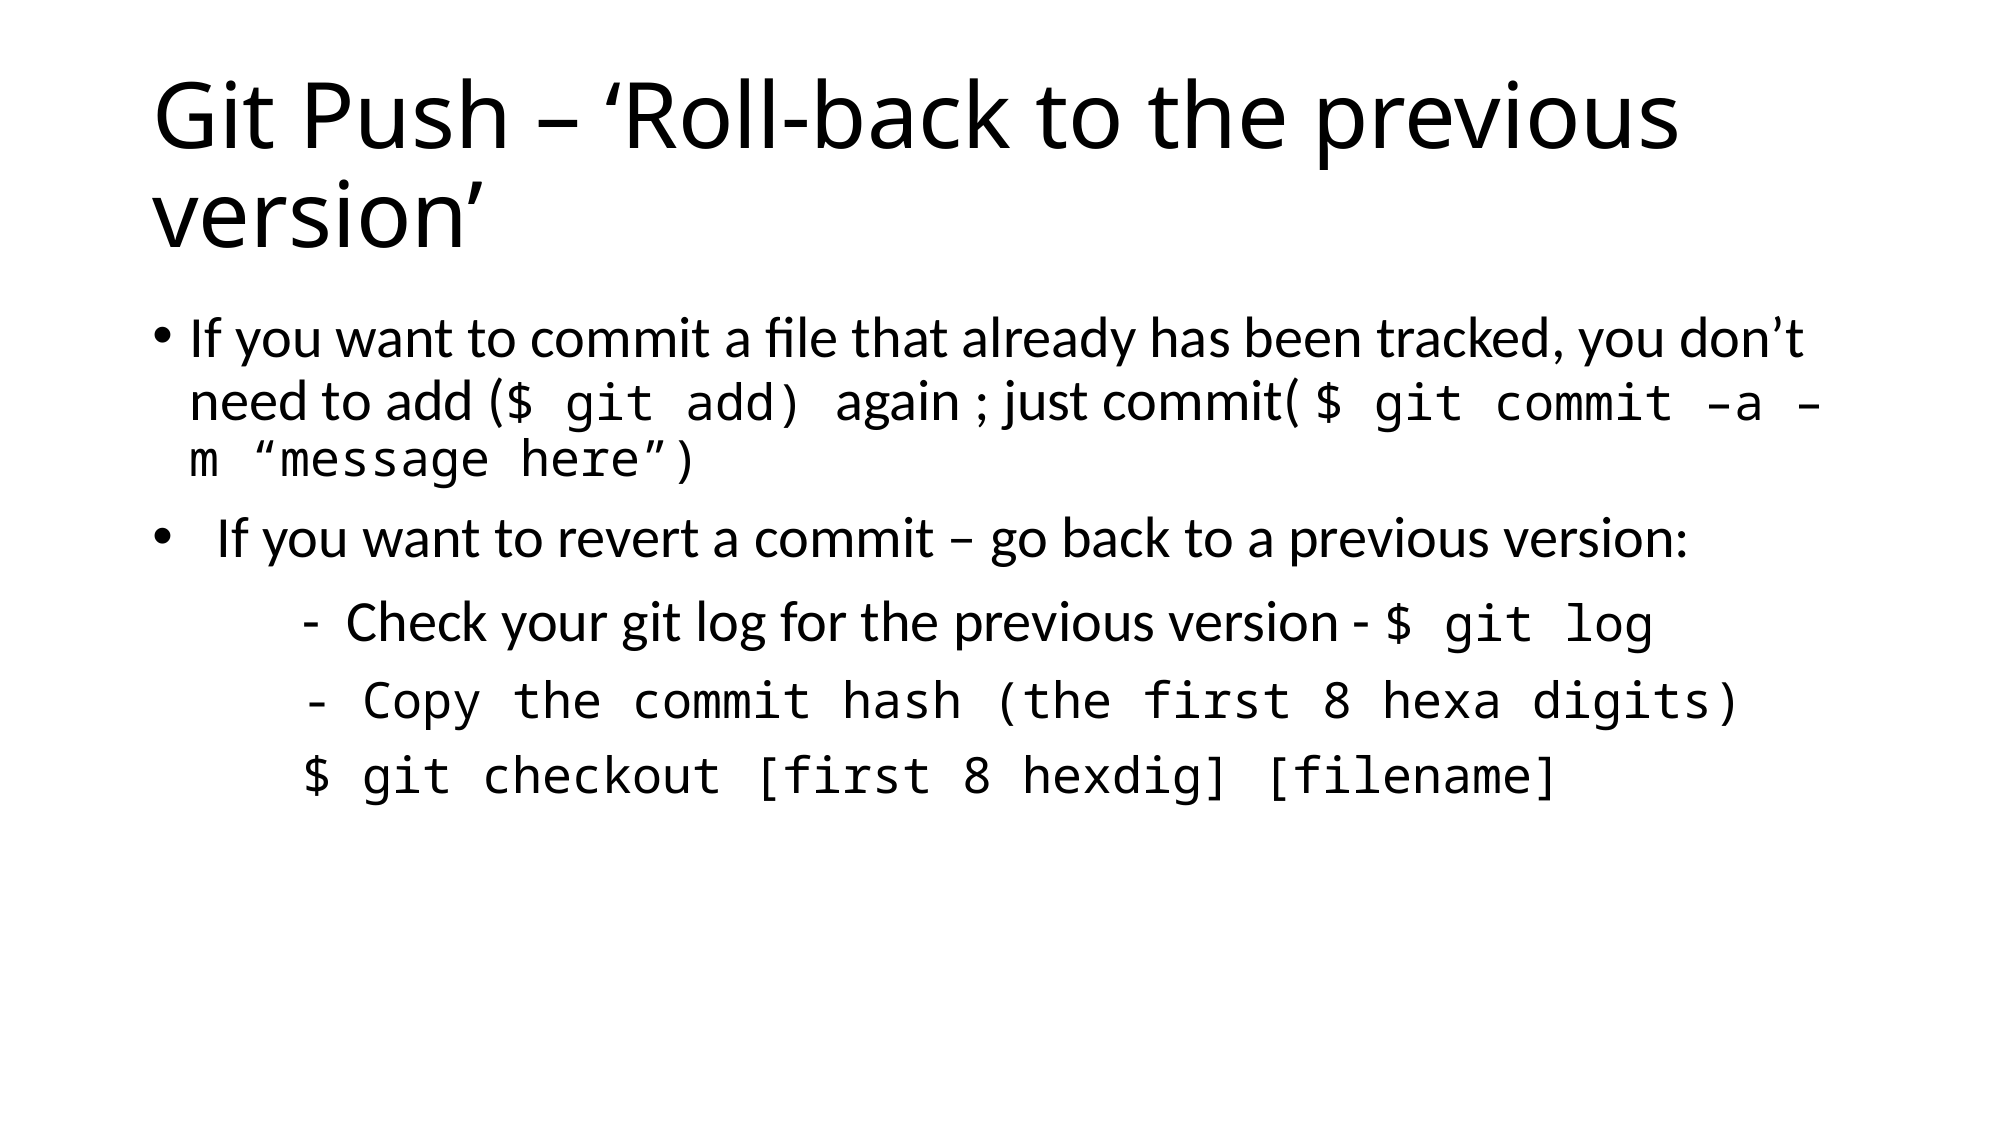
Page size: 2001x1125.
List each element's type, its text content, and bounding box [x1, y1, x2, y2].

list If you want to commit a file that already has been tracked, you don’t need to add ($ git add) again ; just commit( $ git commit –a –m “message here”) If you want to revert a commit – go back to a previous version: - Check your git log for the previous version - $ git log - Copy the commit hash (the first 8 hexa digits) $ git checkout [first 8 hexdig] [filename] [137, 299, 1863, 1014]
title Git Push – ‘Roll-back to the previous version’ [137, 59, 1863, 278]
